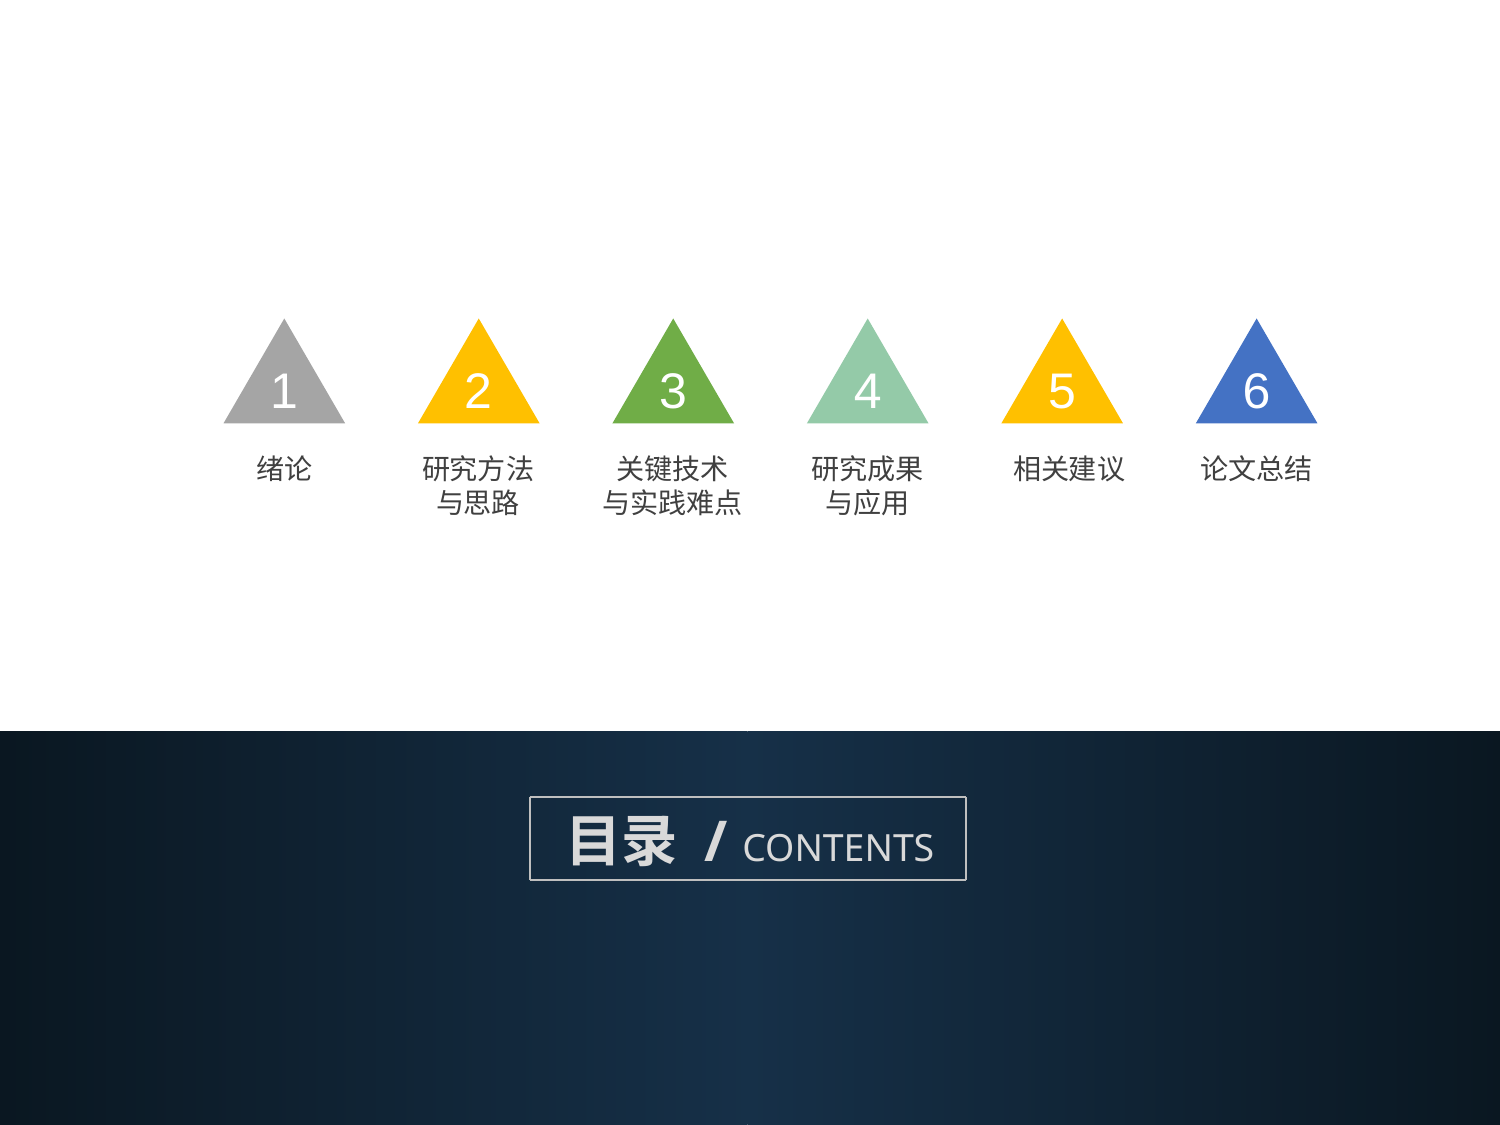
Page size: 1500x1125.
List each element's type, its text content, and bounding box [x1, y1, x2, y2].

text_box 相关建议 [998, 443, 1141, 493]
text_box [223, 318, 346, 428]
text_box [806, 318, 929, 428]
text_box 研究成果 与应用 [796, 443, 939, 527]
text_box 研究方法 与思路 [407, 443, 549, 527]
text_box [1001, 318, 1123, 428]
text_box 绪论 [241, 443, 327, 493]
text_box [417, 318, 540, 428]
text_box 论文总结 [1185, 443, 1328, 493]
text_box 目录 / CONTENTS [546, 798, 954, 879]
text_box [612, 318, 735, 428]
text_box 关键技术 与实践难点 [587, 443, 758, 527]
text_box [1195, 318, 1318, 428]
